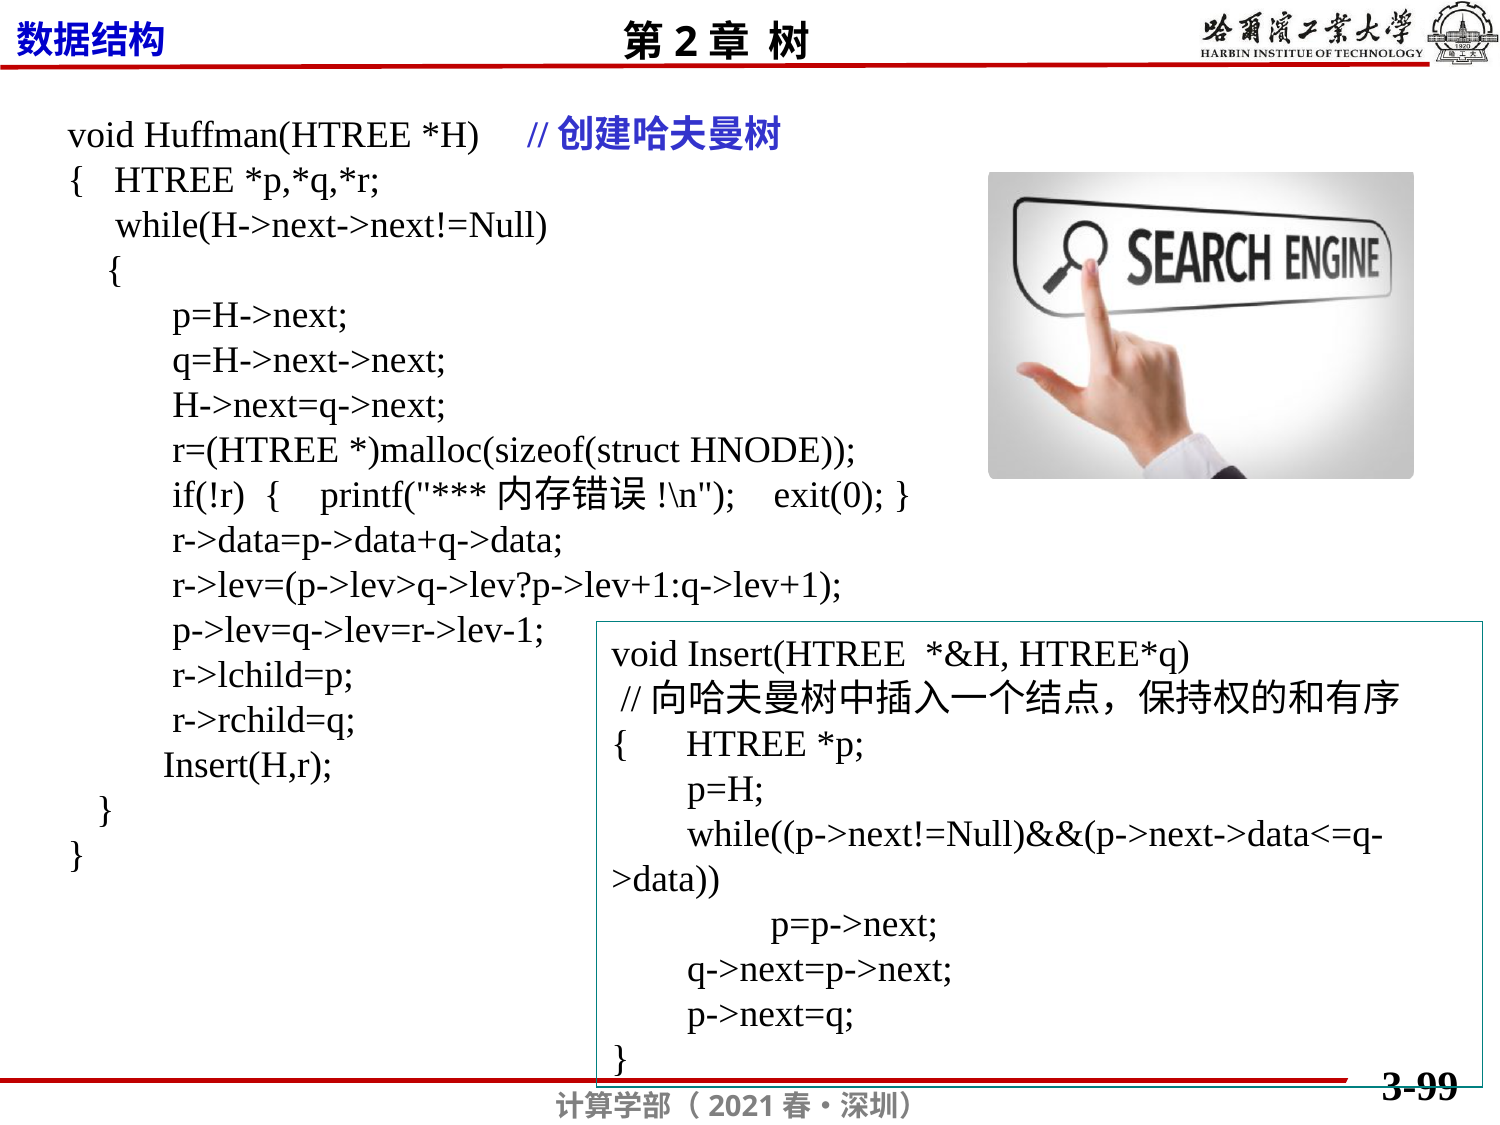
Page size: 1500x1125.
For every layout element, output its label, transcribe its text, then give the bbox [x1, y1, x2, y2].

picture [1198, 1, 1500, 68]
text_box void Insert(HTREE *&H, HTREE*q) //向哈夫曼树中插入一个结点，保持权的和有序 { HTREE *p; p=H; while((p->next!=Null)&&(p->next->data<=q->data)) p=p->next; q->next=p->next; p->next=q; } [596, 621, 1483, 1087]
picture [985, 172, 1414, 479]
text_box void Huffman(HTREE *H) //创建哈夫曼树 { HTREE *p,*q,*r; while(H->next->next!=Null) { p=H->next; q=H->next->next; H->next=q->next; r=(HTREE *)malloc(sizeof(struct HNODE)); if(!r) { printf("***内存错误!\n"); exit(0); } r->data=p->data+q->data; r->lev=(p->lev>q->lev?p->lev+1:q->lev+1); p->lev=q->lev=r->lev-1; r->lchild=p; r->rchild=q; Insert(H,r); } } [53, 102, 1317, 883]
